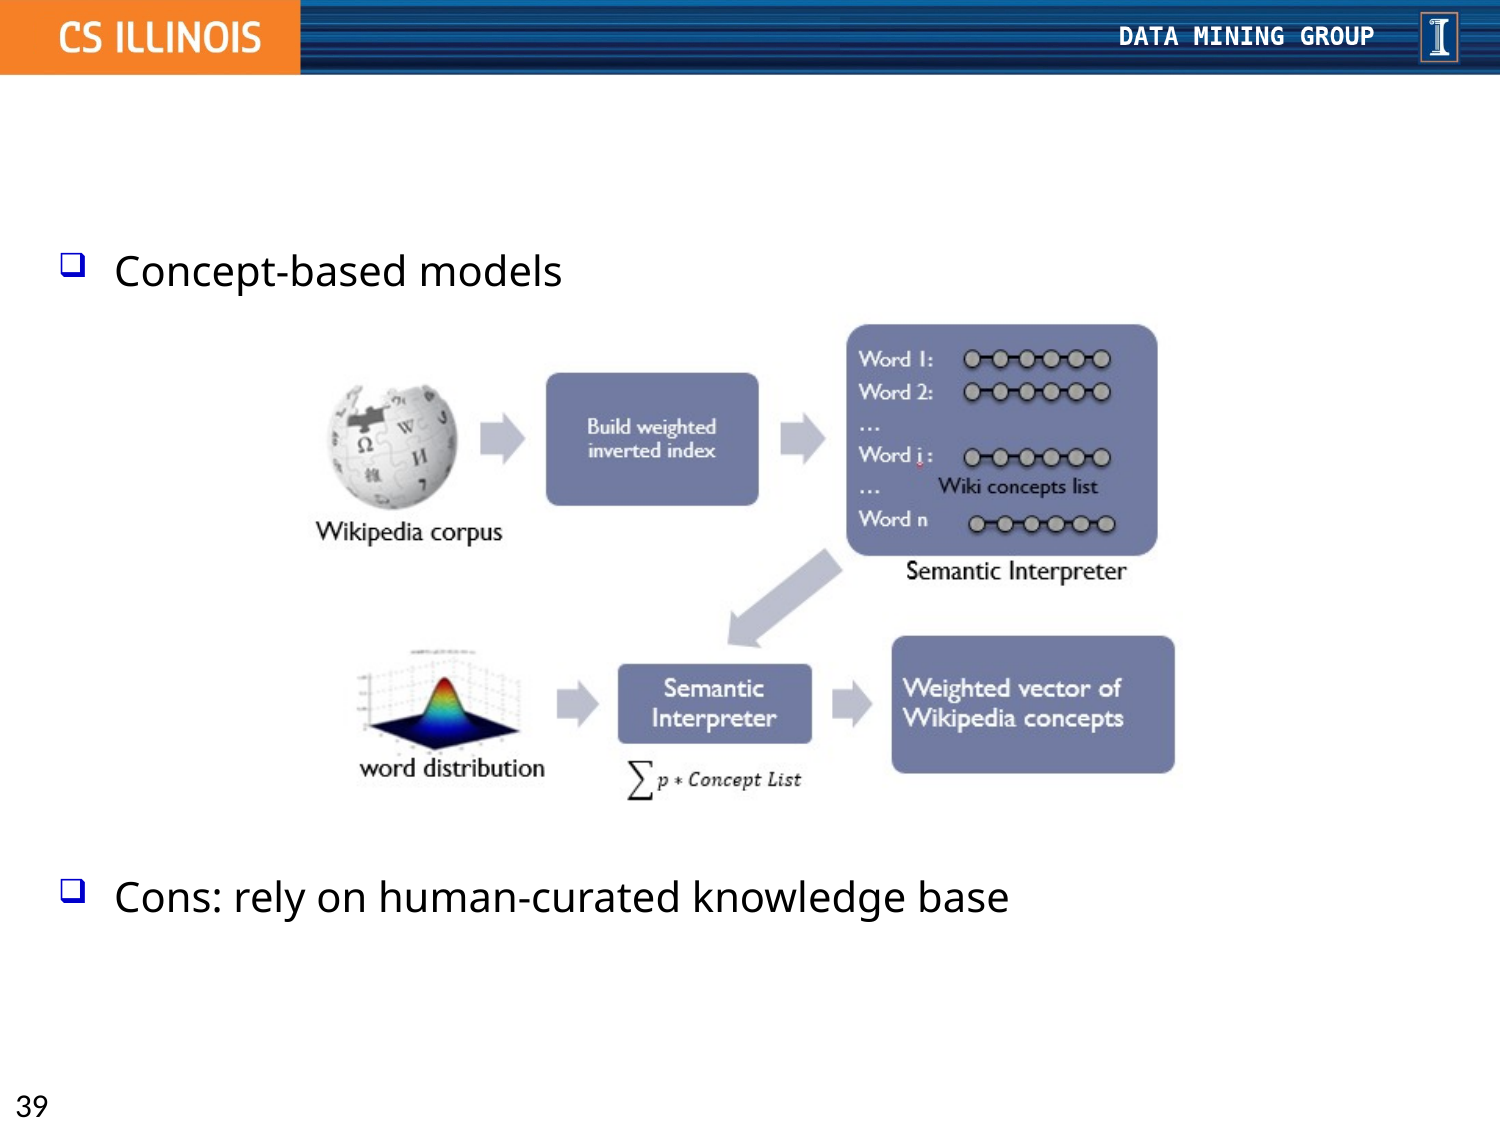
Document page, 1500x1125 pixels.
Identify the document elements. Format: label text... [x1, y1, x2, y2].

picture [0, 0, 1500, 1125]
list Concept-based models Cons: rely on human-curated knowledge base [43, 237, 1447, 1055]
